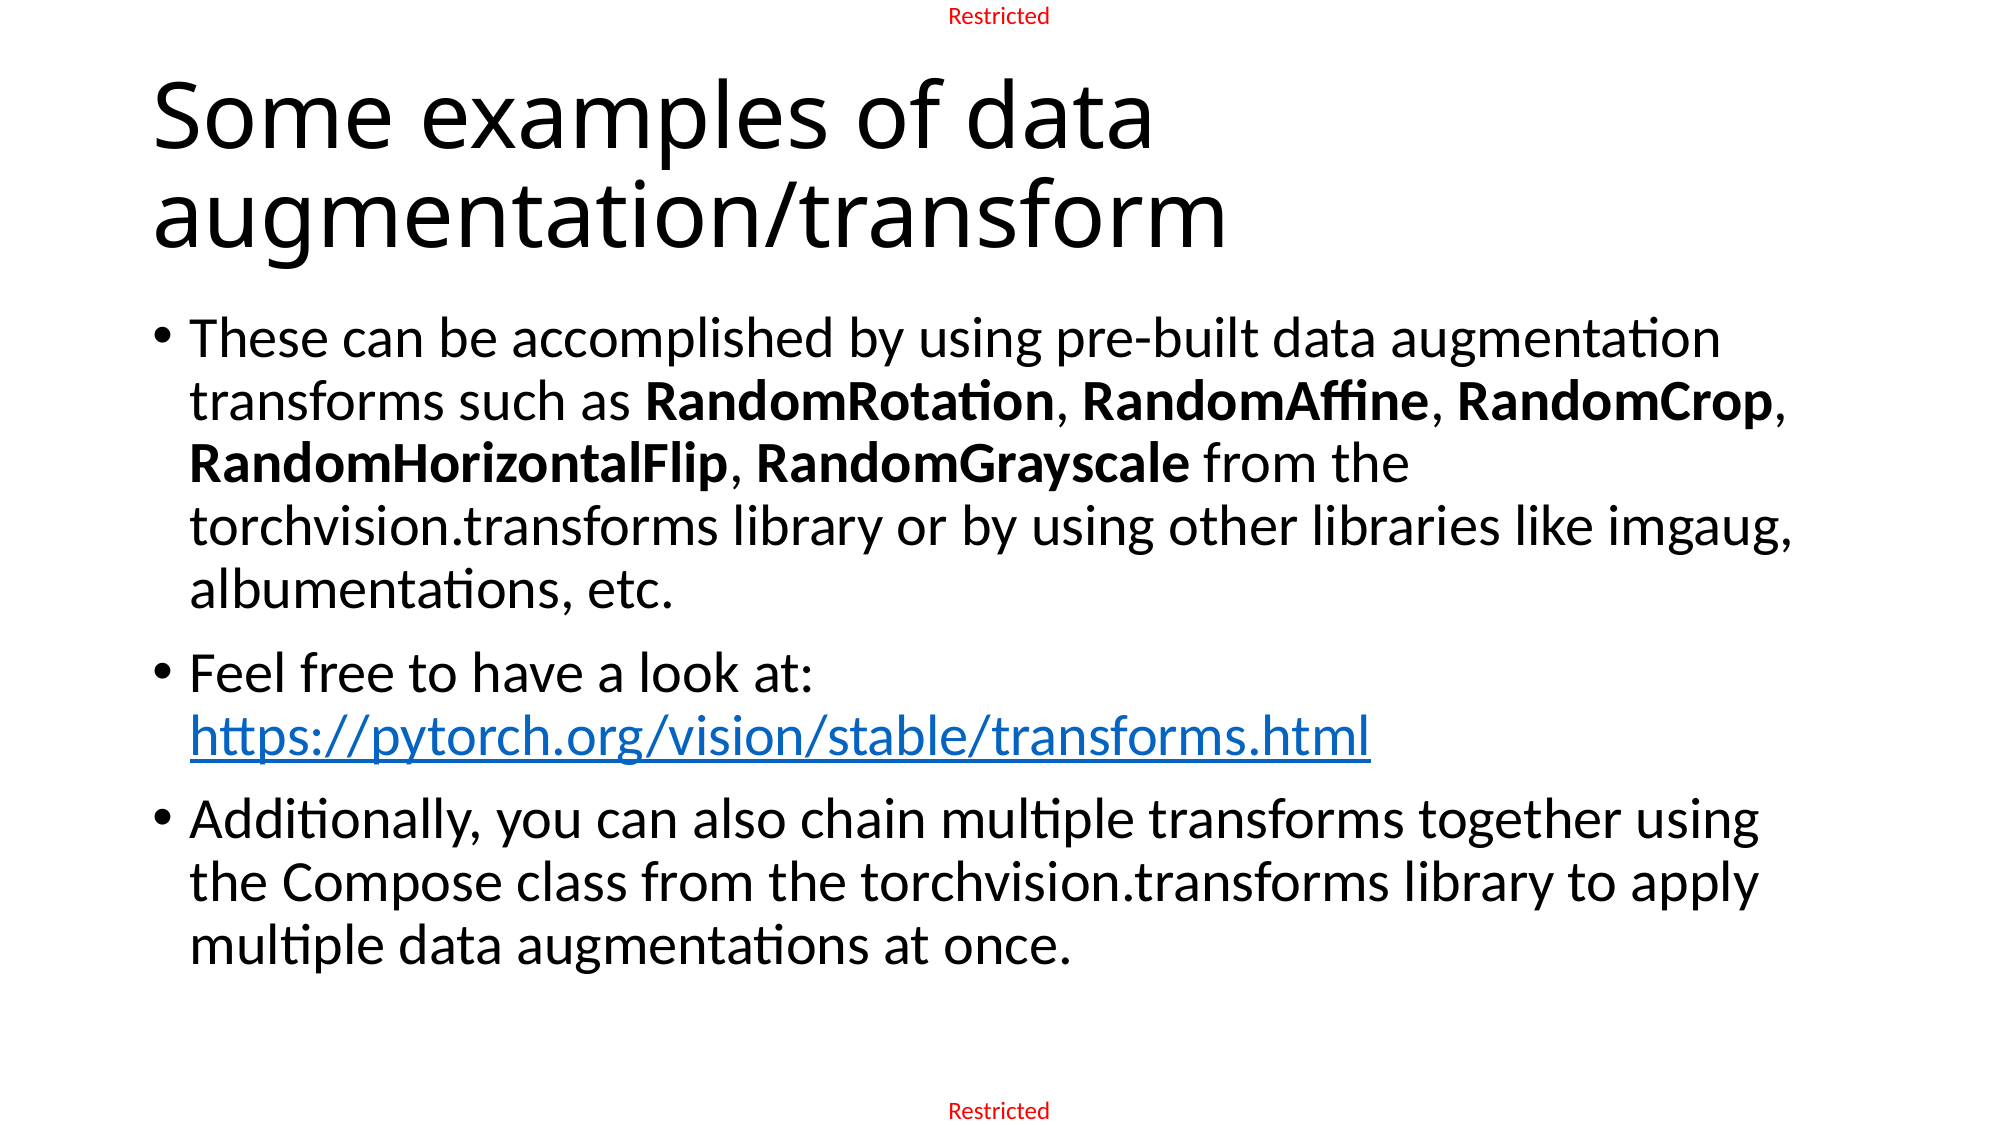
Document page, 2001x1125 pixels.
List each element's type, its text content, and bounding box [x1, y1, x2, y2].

list These can be accomplished by using pre-built data augmentation transforms such as RandomRotation, RandomAffine, RandomCrop, RandomHorizontalFlip, RandomGrayscale from the torchvision.transforms library or by using other libraries like imgaug, albumentations, etc. Feel free to have a look at: https://pytorch.org/vision/stable/transforms.html Additionally, you can also chain multiple transforms together using the Compose class from the torchvision.transforms library to apply multiple data augmentations at once. [137, 299, 1863, 1125]
title Some examples of data augmentation/transform [137, 59, 1961, 278]
